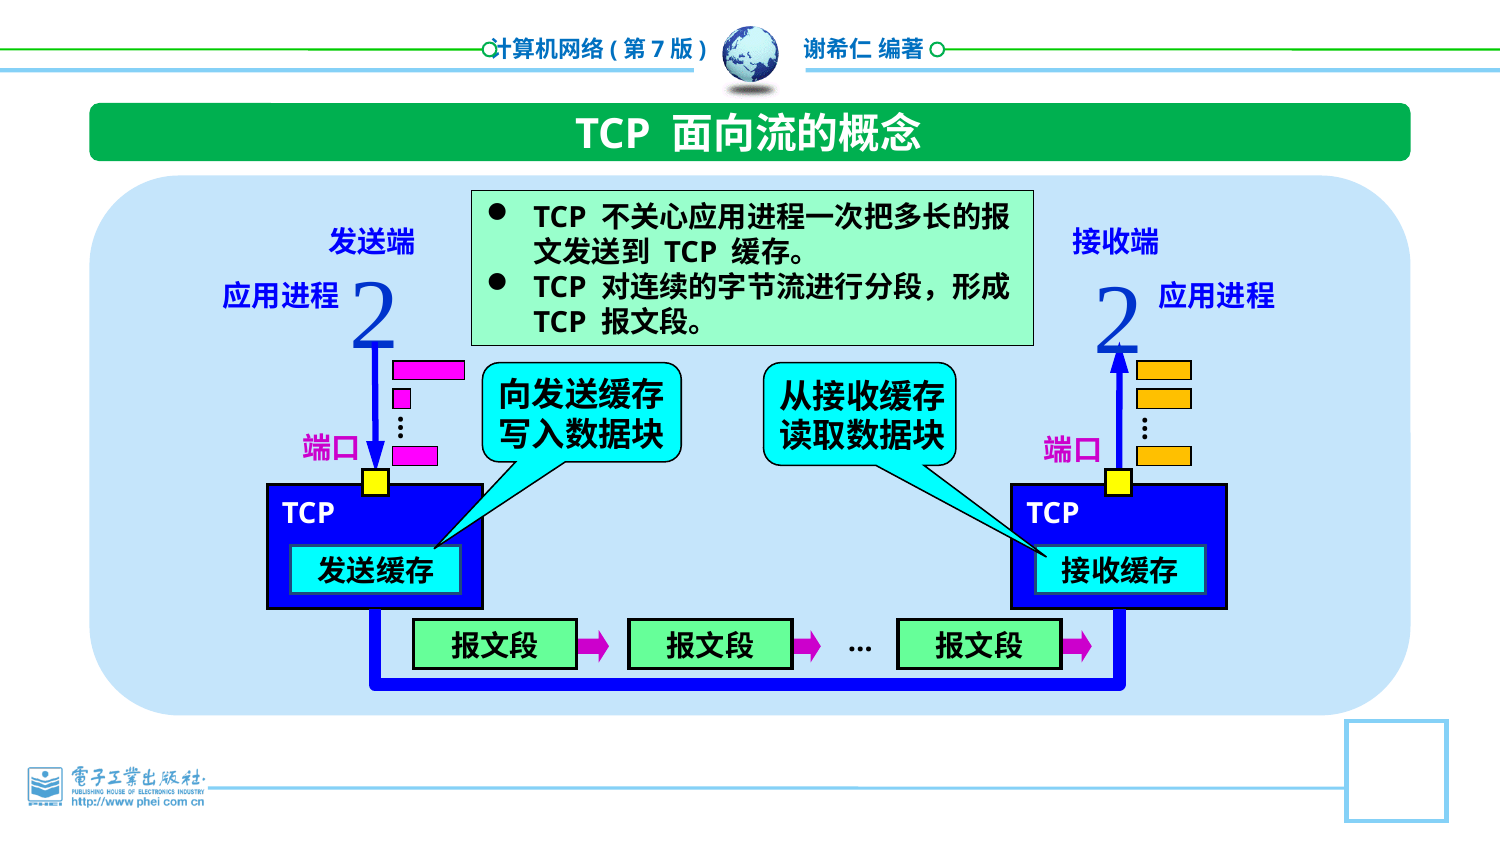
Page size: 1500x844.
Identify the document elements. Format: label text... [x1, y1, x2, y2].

text_box [87, 173, 1413, 718]
picture [23, 764, 208, 809]
text_box [89, 102, 560, 162]
text_box TCP 面向流的概念 [560, 99, 937, 164]
text_box [937, 103, 1411, 162]
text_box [206, 215, 1292, 685]
text_box TCP 不关心应用进程一次把多长的报文发送到 TCP 缓存。 TCP 对连续的字节流进行分段，形成 TCP 报文段。 [471, 190, 1034, 214]
picture [720, 24, 780, 99]
